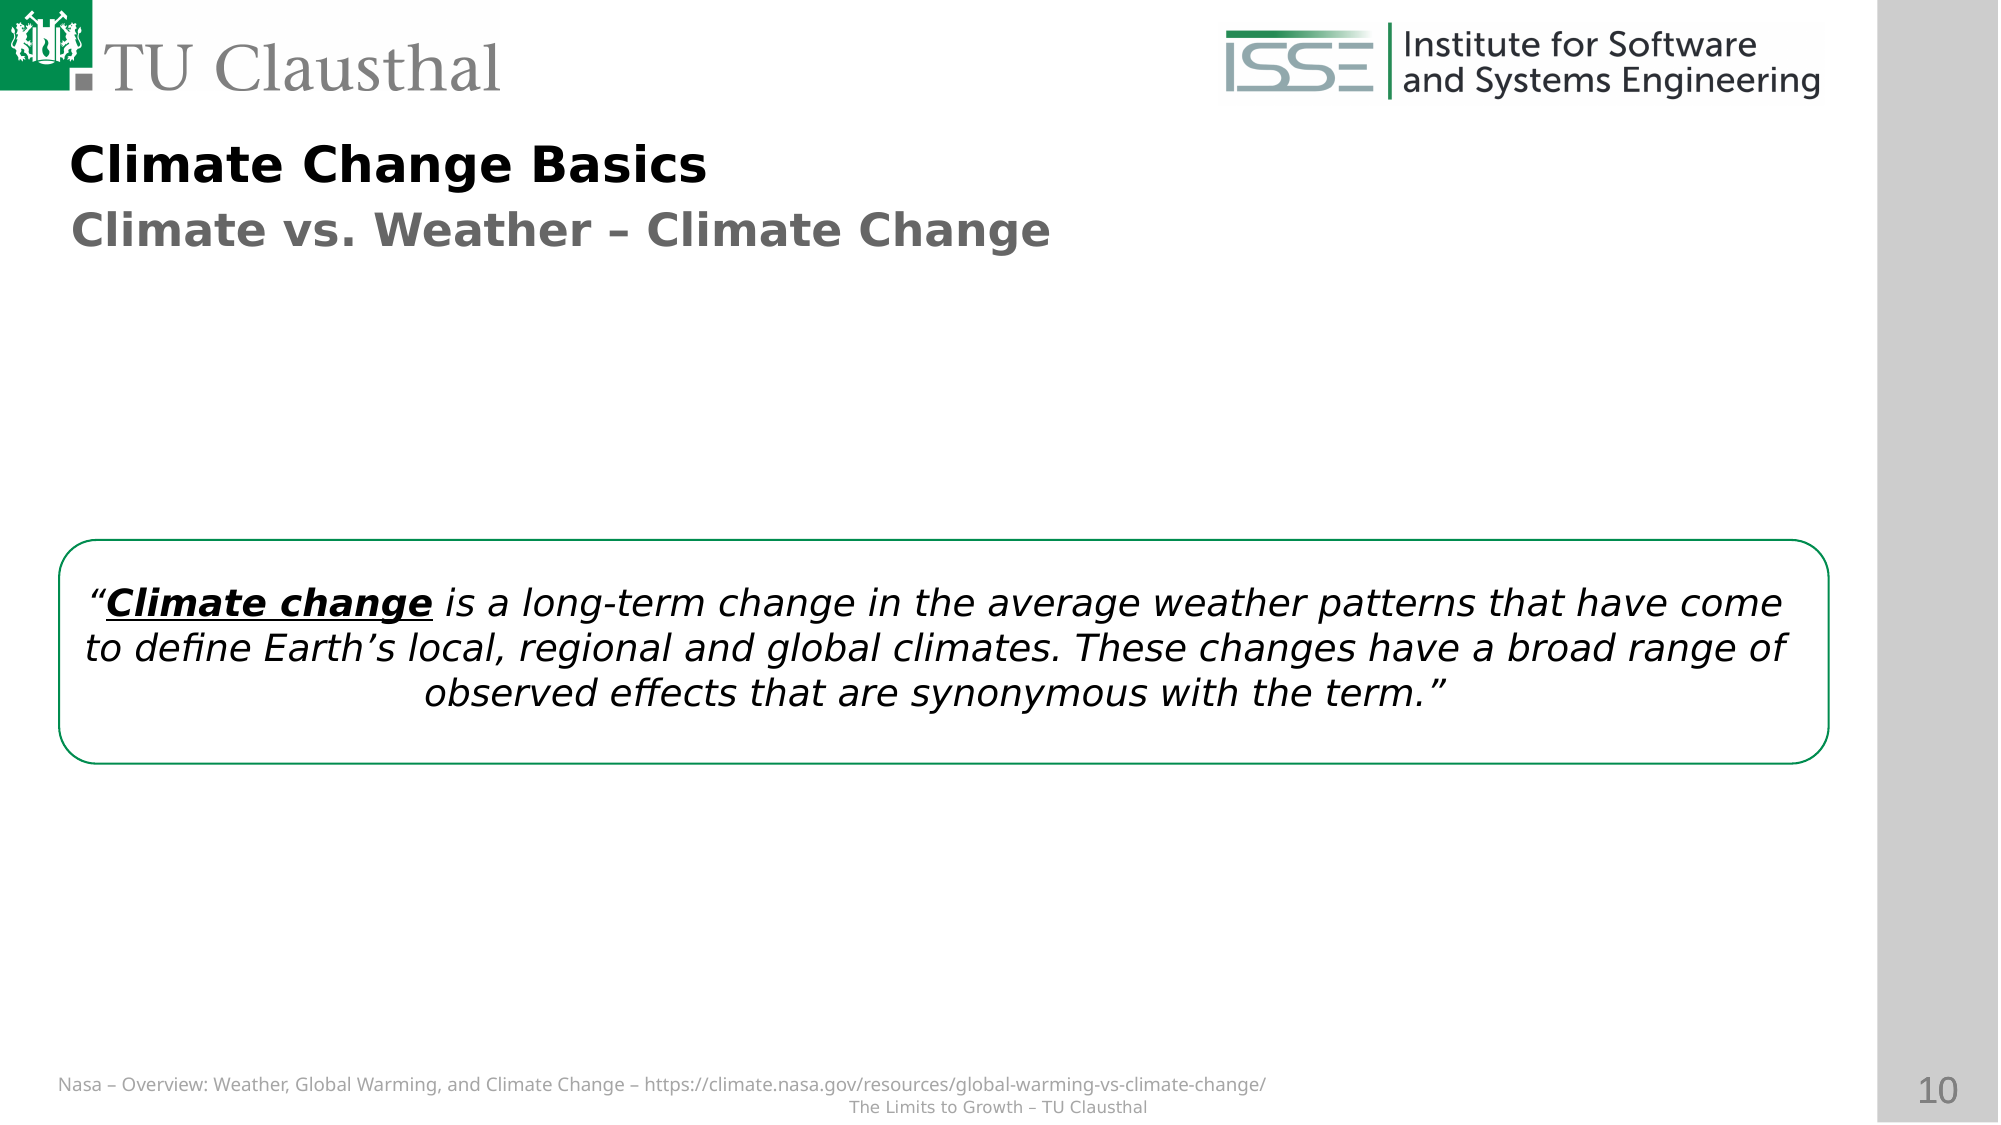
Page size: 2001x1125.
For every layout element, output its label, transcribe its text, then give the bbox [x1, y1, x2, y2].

text_box [58, 538, 1830, 765]
text_box “Climate change is a long-term change in the average weather patterns that have come to define Earth’s local, regional and global climates. These changes have a broad range of observed effects that are synonymous with the term.” [54, 207, 1817, 1033]
picture [1218, 22, 1825, 106]
text_box Climate vs. Weather – Climate Change [70, 188, 1769, 269]
text_box Climate Change Basics [54, 125, 1817, 206]
picture [0, 0, 500, 91]
text_box Nasa – Overview: Weather, Global Warming, and Climate Change – https://climate.nasa.gov/resources/global-warming-vs-climate-change/ [43, 1065, 1814, 1103]
